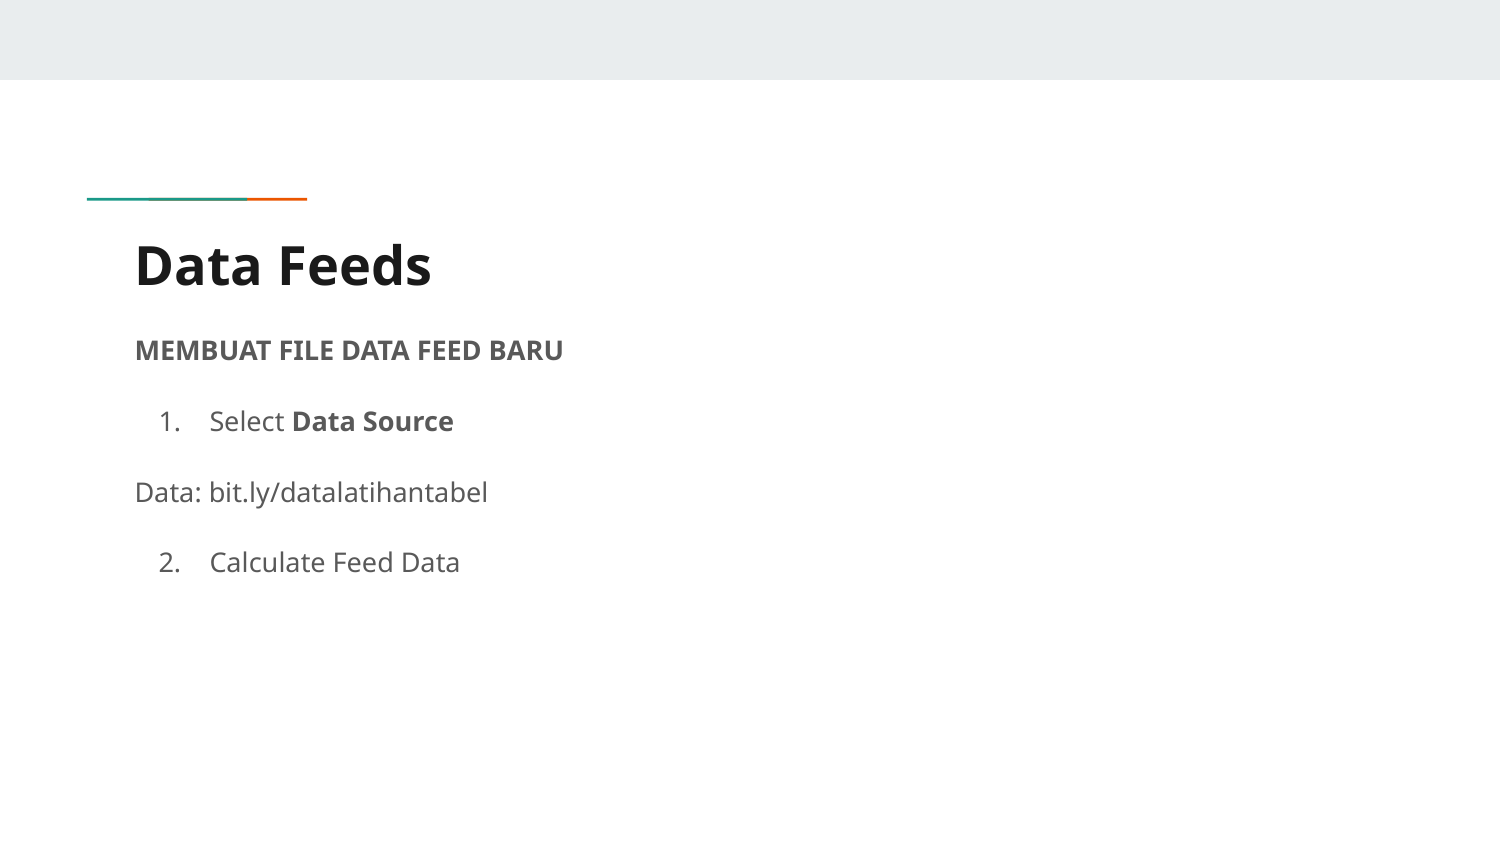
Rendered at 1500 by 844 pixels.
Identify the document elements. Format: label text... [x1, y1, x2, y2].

list MEMBUAT FILE DATA FEED BARU Select Data Source Data: bit.ly/datalatihantabel Calculate Feed Data [119, 313, 1381, 787]
title Data Feeds [119, 216, 1381, 305]
